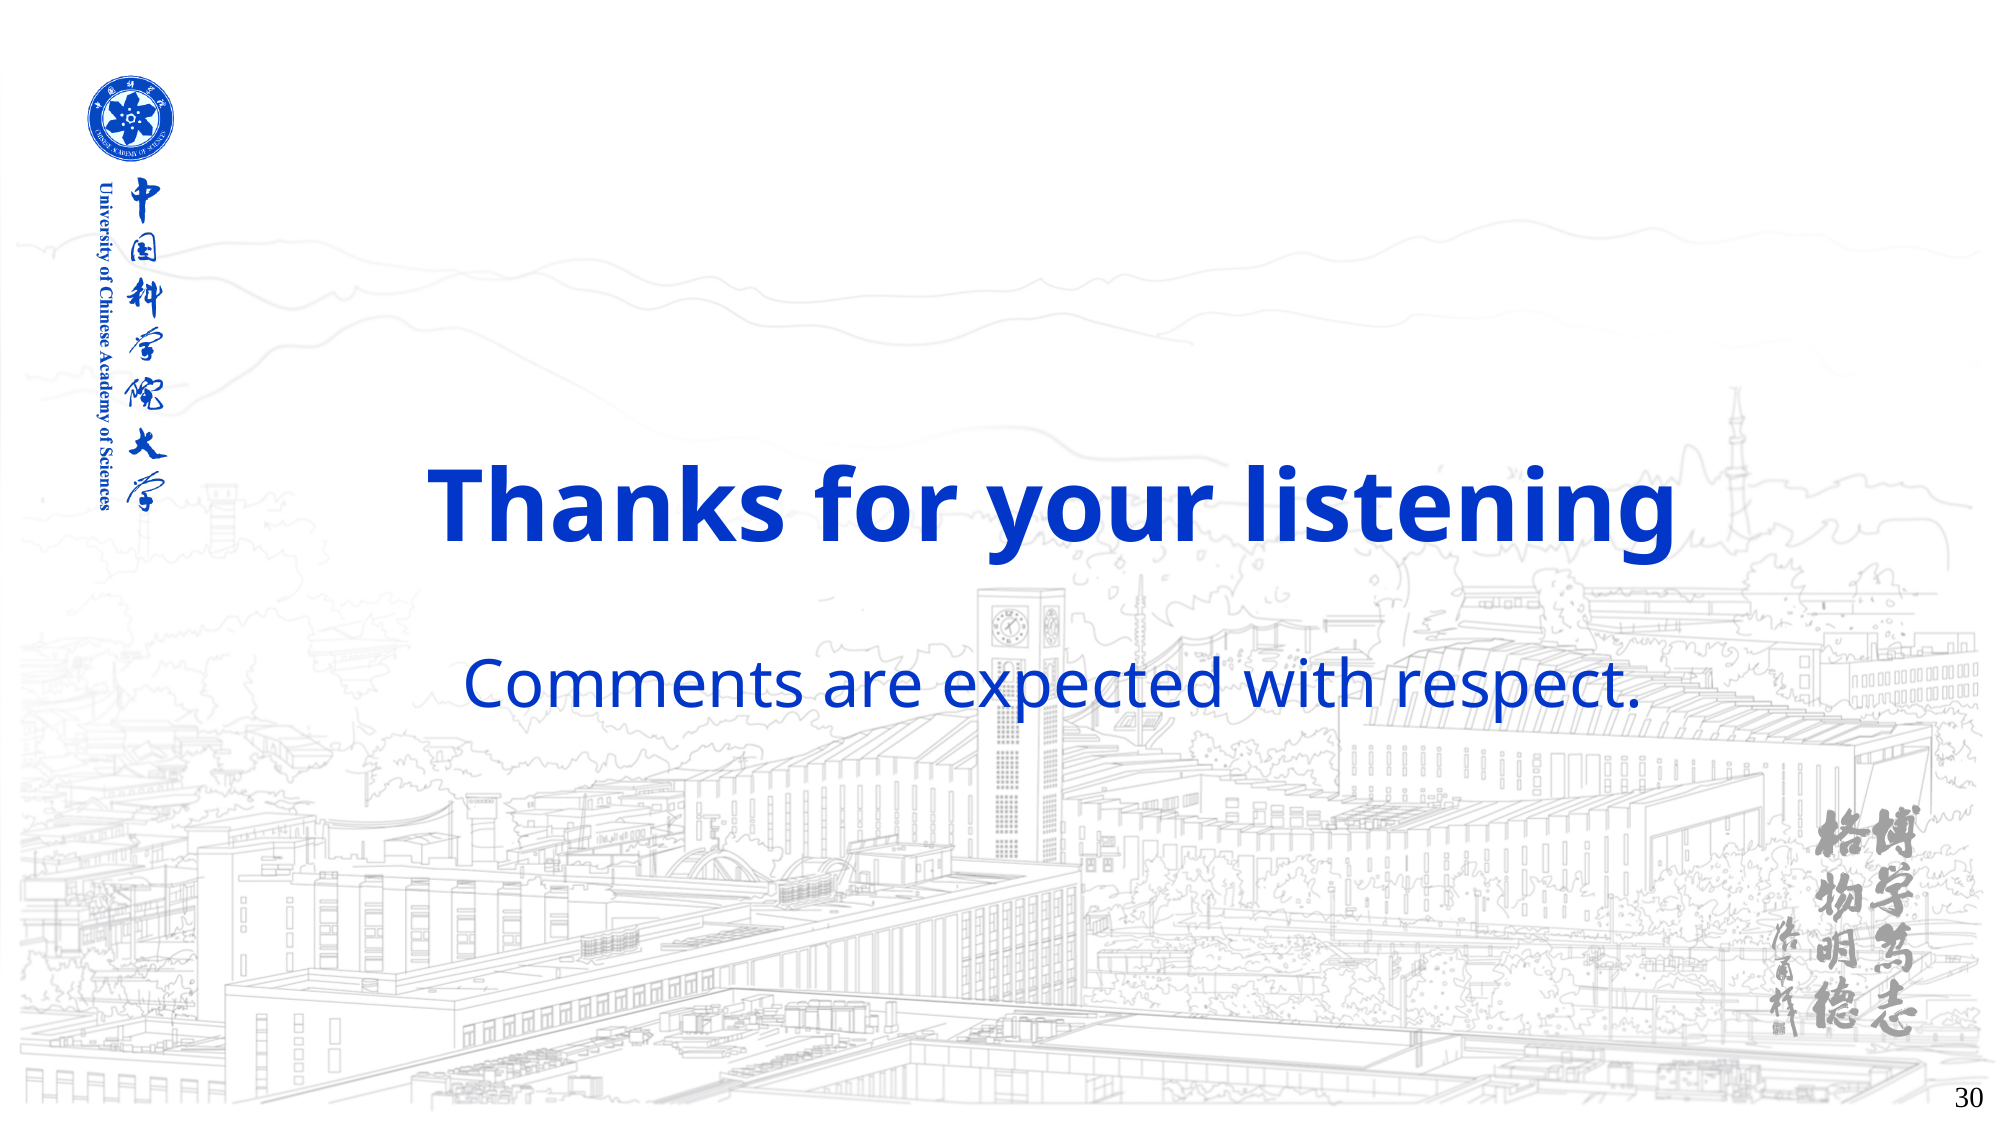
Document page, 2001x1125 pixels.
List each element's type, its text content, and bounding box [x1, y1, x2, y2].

text_box 30 [1939, 1071, 1999, 1122]
picture [79, 75, 174, 512]
text_box Thanks for your listening Comments are expected with respect. [240, 374, 1867, 668]
